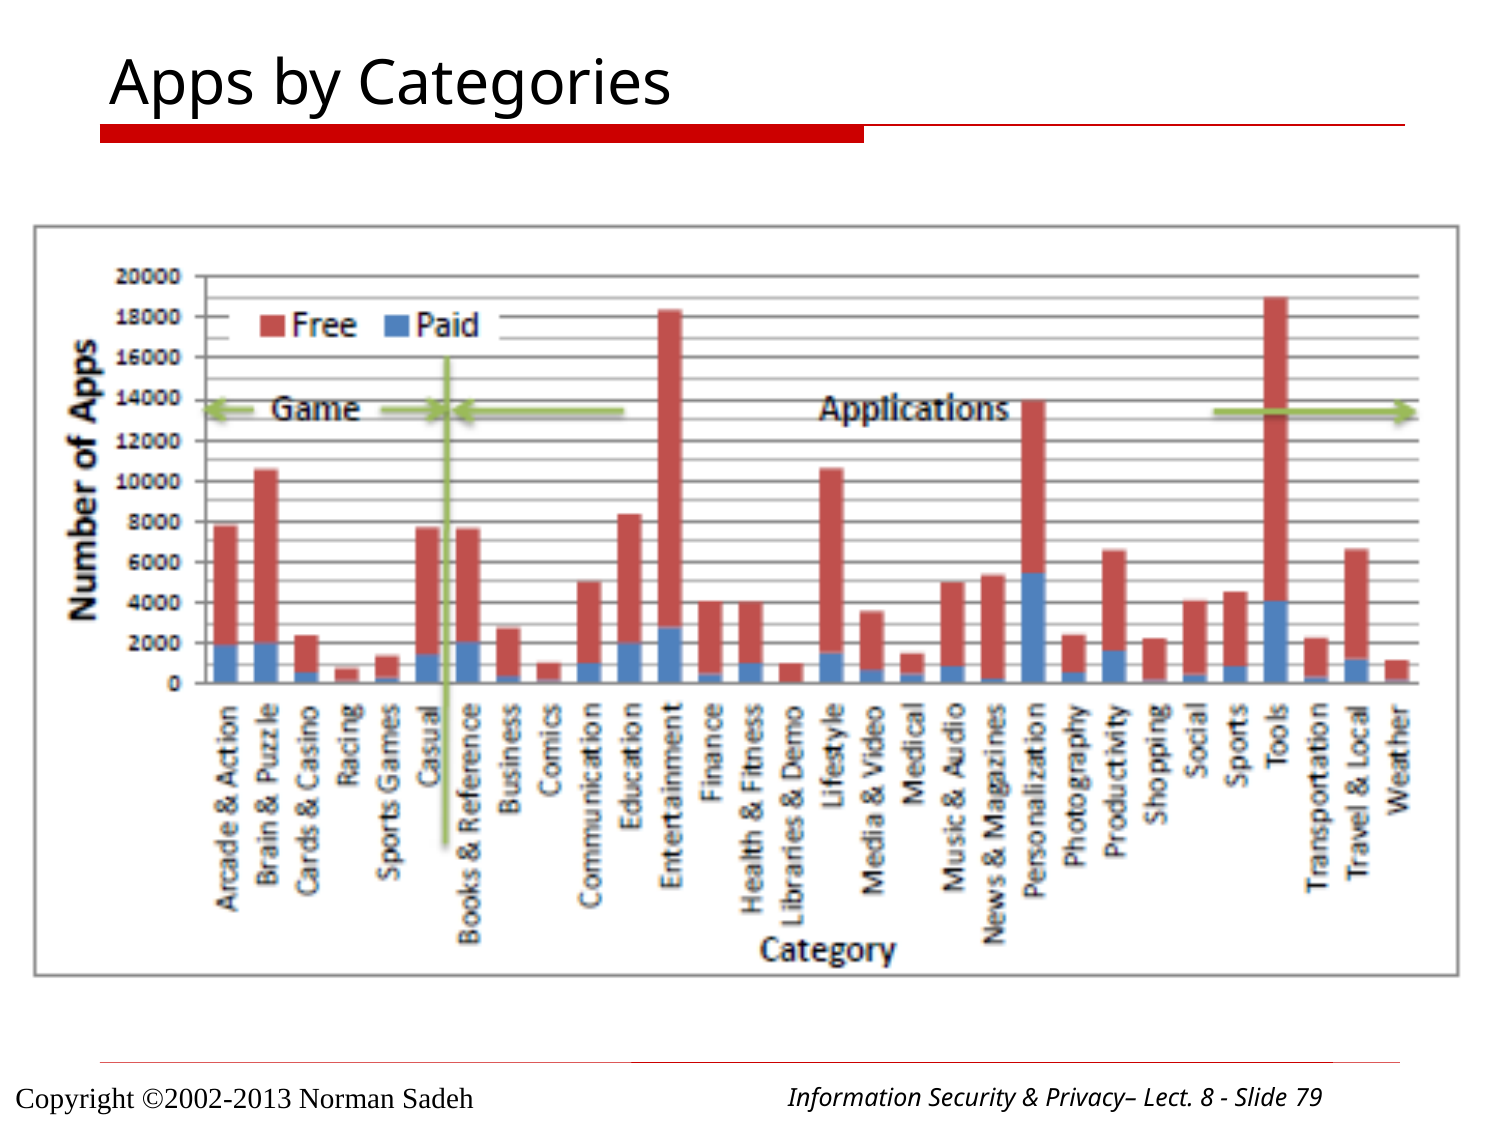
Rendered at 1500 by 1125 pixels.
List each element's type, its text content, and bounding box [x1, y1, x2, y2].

picture [0, 185, 1500, 1007]
title Apps by Categories [93, 24, 1407, 126]
